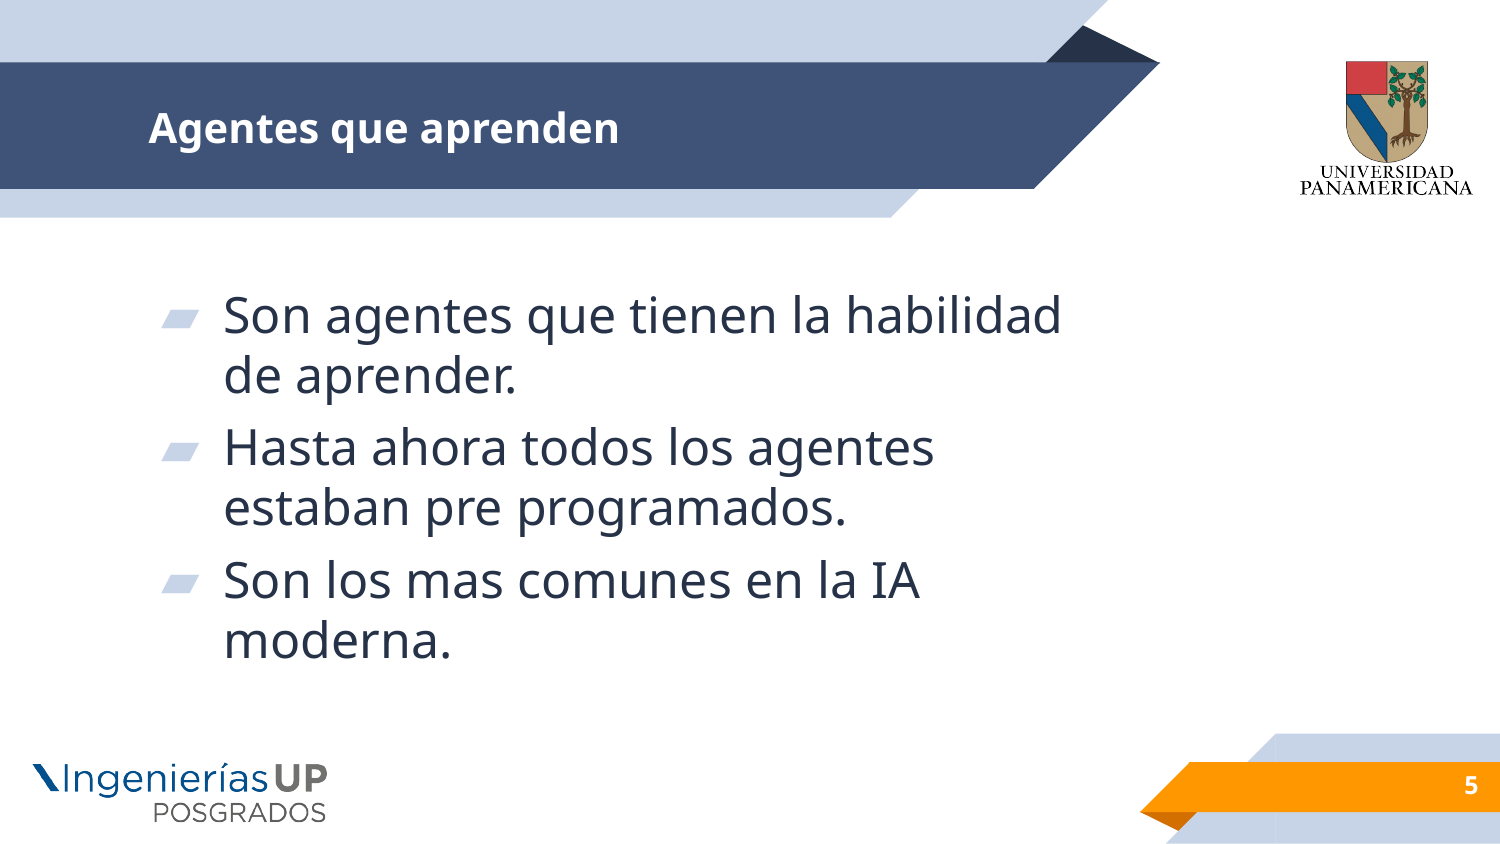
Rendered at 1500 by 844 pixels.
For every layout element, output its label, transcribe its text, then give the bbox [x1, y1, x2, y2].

list Son agentes que tienen la habilidad de aprender. Hasta ahora todos los agentes estaban pre programados. Son los mas comunes en la IA moderna. [133, 217, 1140, 734]
picture [15, 737, 344, 844]
title Agentes que aprenden [133, 64, 1035, 190]
slide_number 5 [1249, 760, 1494, 813]
picture [1286, 44, 1490, 210]
